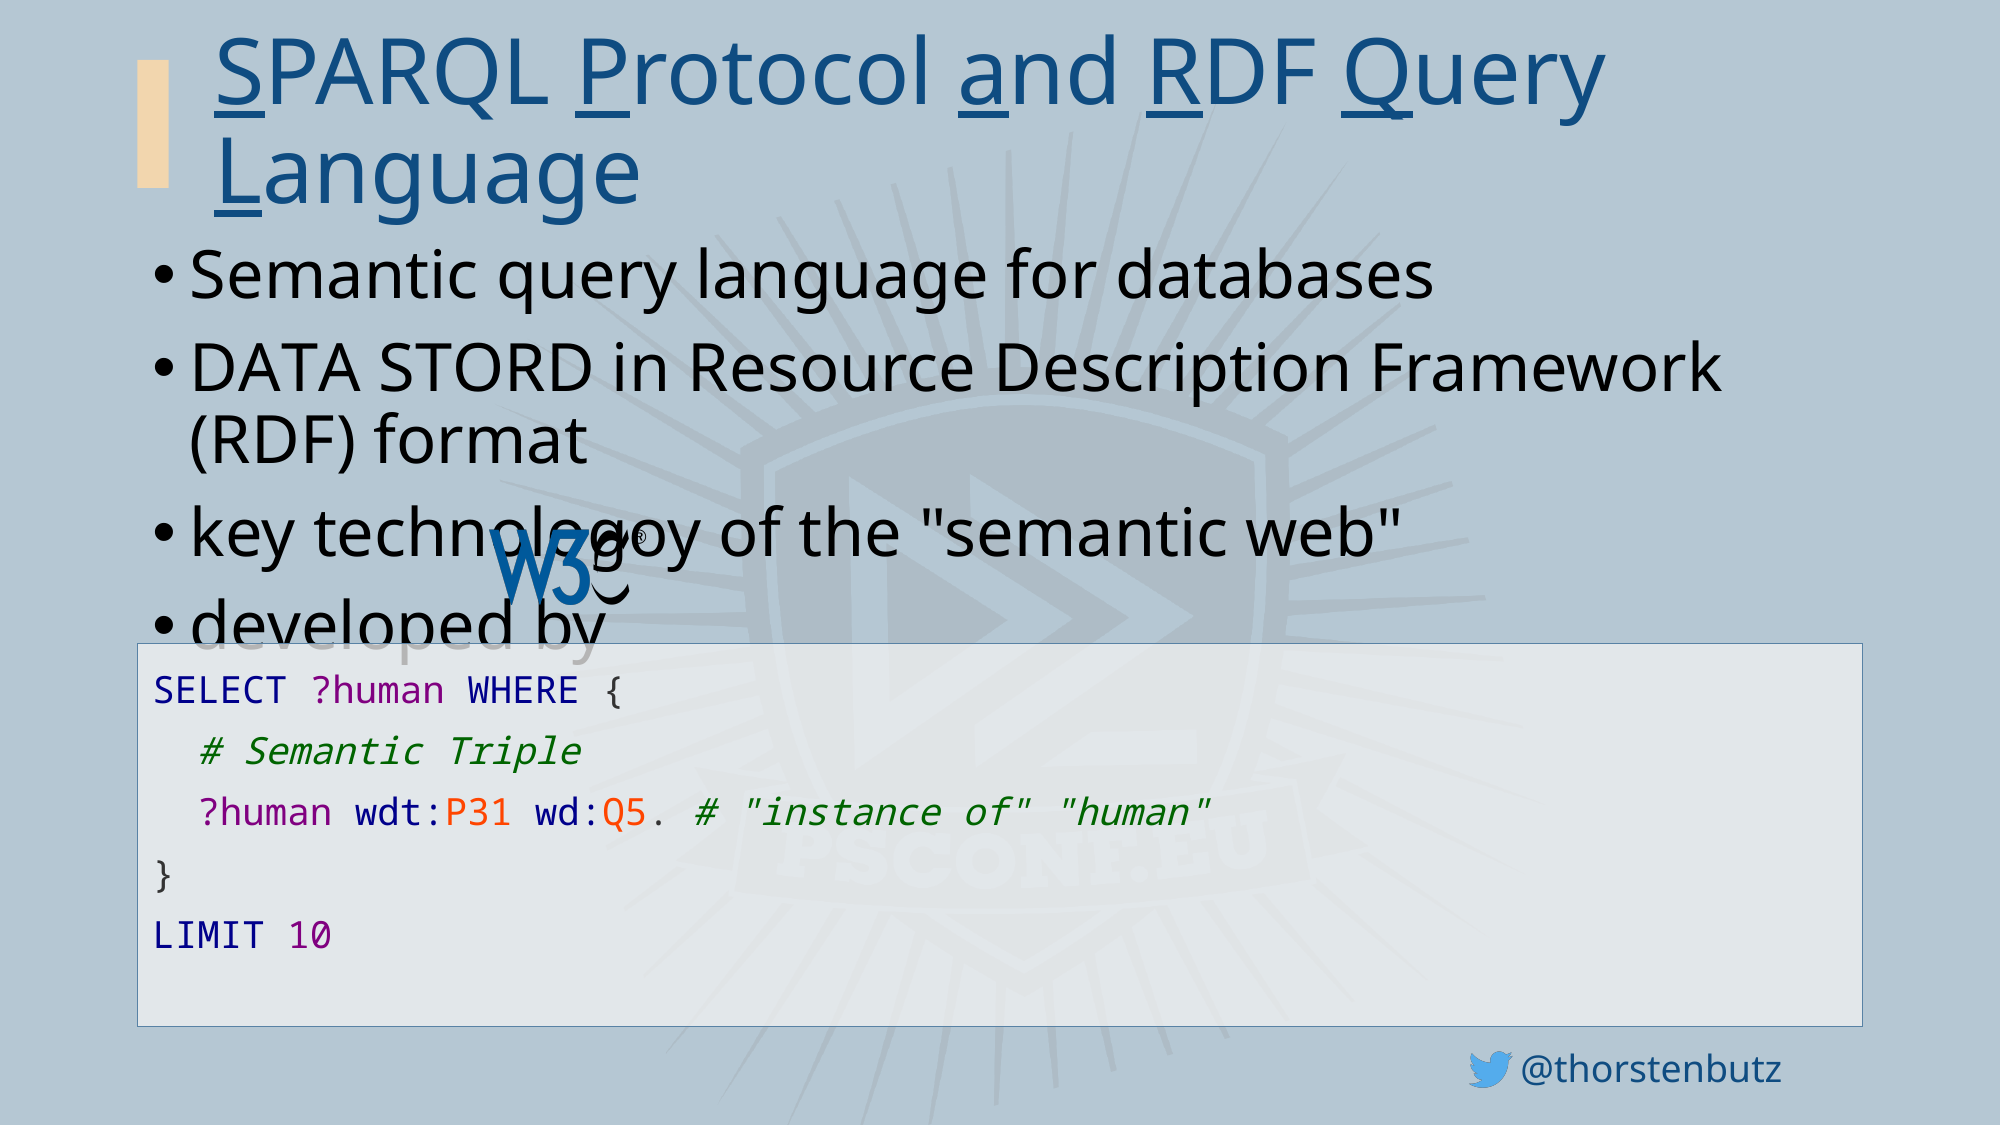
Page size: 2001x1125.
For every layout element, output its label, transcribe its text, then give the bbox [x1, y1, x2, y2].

text_box SELECT ?human WHERE { # Semantic Triple ?human wdt:P31 wd:Q5. # "instance of" "human" } LIMIT 10 [137, 643, 1863, 1027]
footer @thorstenbutz [1505, 1037, 1956, 1098]
picture [484, 510, 650, 624]
picture [1458, 1037, 1523, 1103]
list Semantic query language for databases DATA STORD in Resource Description Framework (RDF) format key technologoy of the "semantic web" developed by [137, 233, 1863, 643]
title SPARQL Protocol and RDF Query Language [199, 59, 1863, 188]
